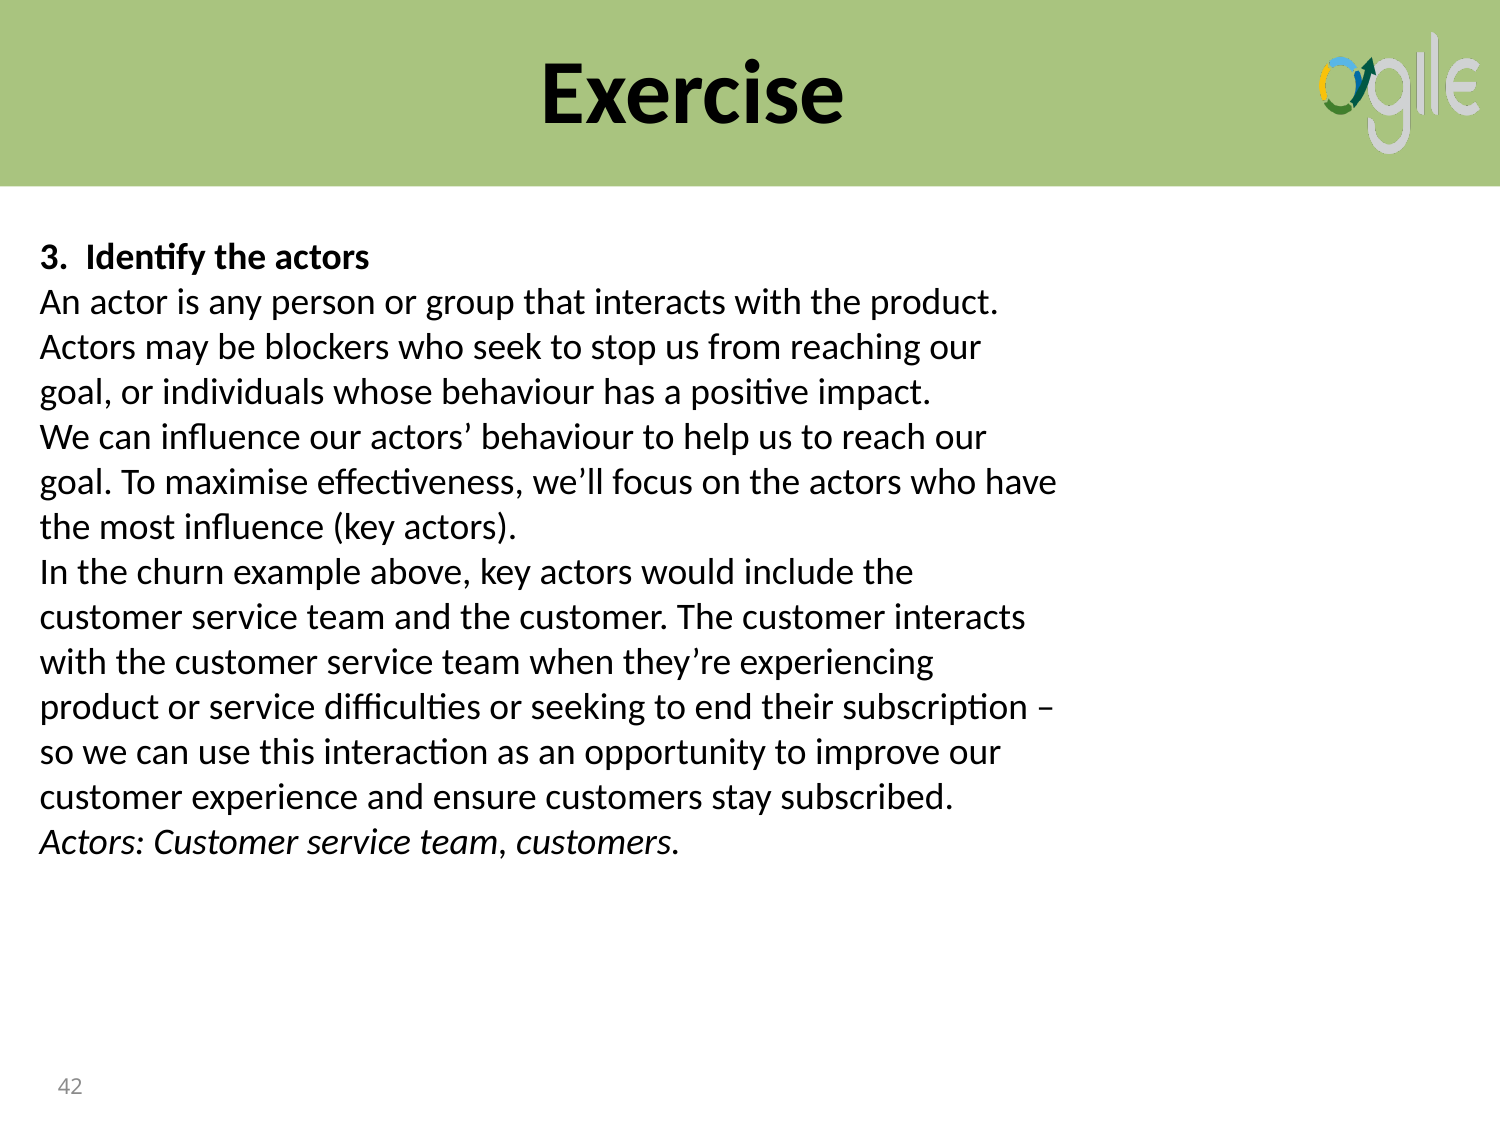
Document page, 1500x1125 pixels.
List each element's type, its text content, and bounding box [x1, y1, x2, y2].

title Exercise [37, 0, 1350, 212]
picture [1350, 32, 1480, 154]
text_box 3. Identify the actors An actor is any person or group that interacts with the product. Actors may be blockers who seek to stop us from reaching our goal, or individuals whose behaviour has a positive impact. We can influence our actors’ behaviour to help us to reach our goal. To maximise effectiveness, we’ll focus on the actors who have the most influence (key actors). In the churn example above, key actors would include the customer service team and the customer. The customer interacts with the customer service team when they’re experiencing product or service difficulties or seeking to end their subscription – so we can use this interaction as an opportunity to improve our customer experience and ensure customers stay subscribed. Actors: Customer service team, customers. [24, 224, 1075, 870]
